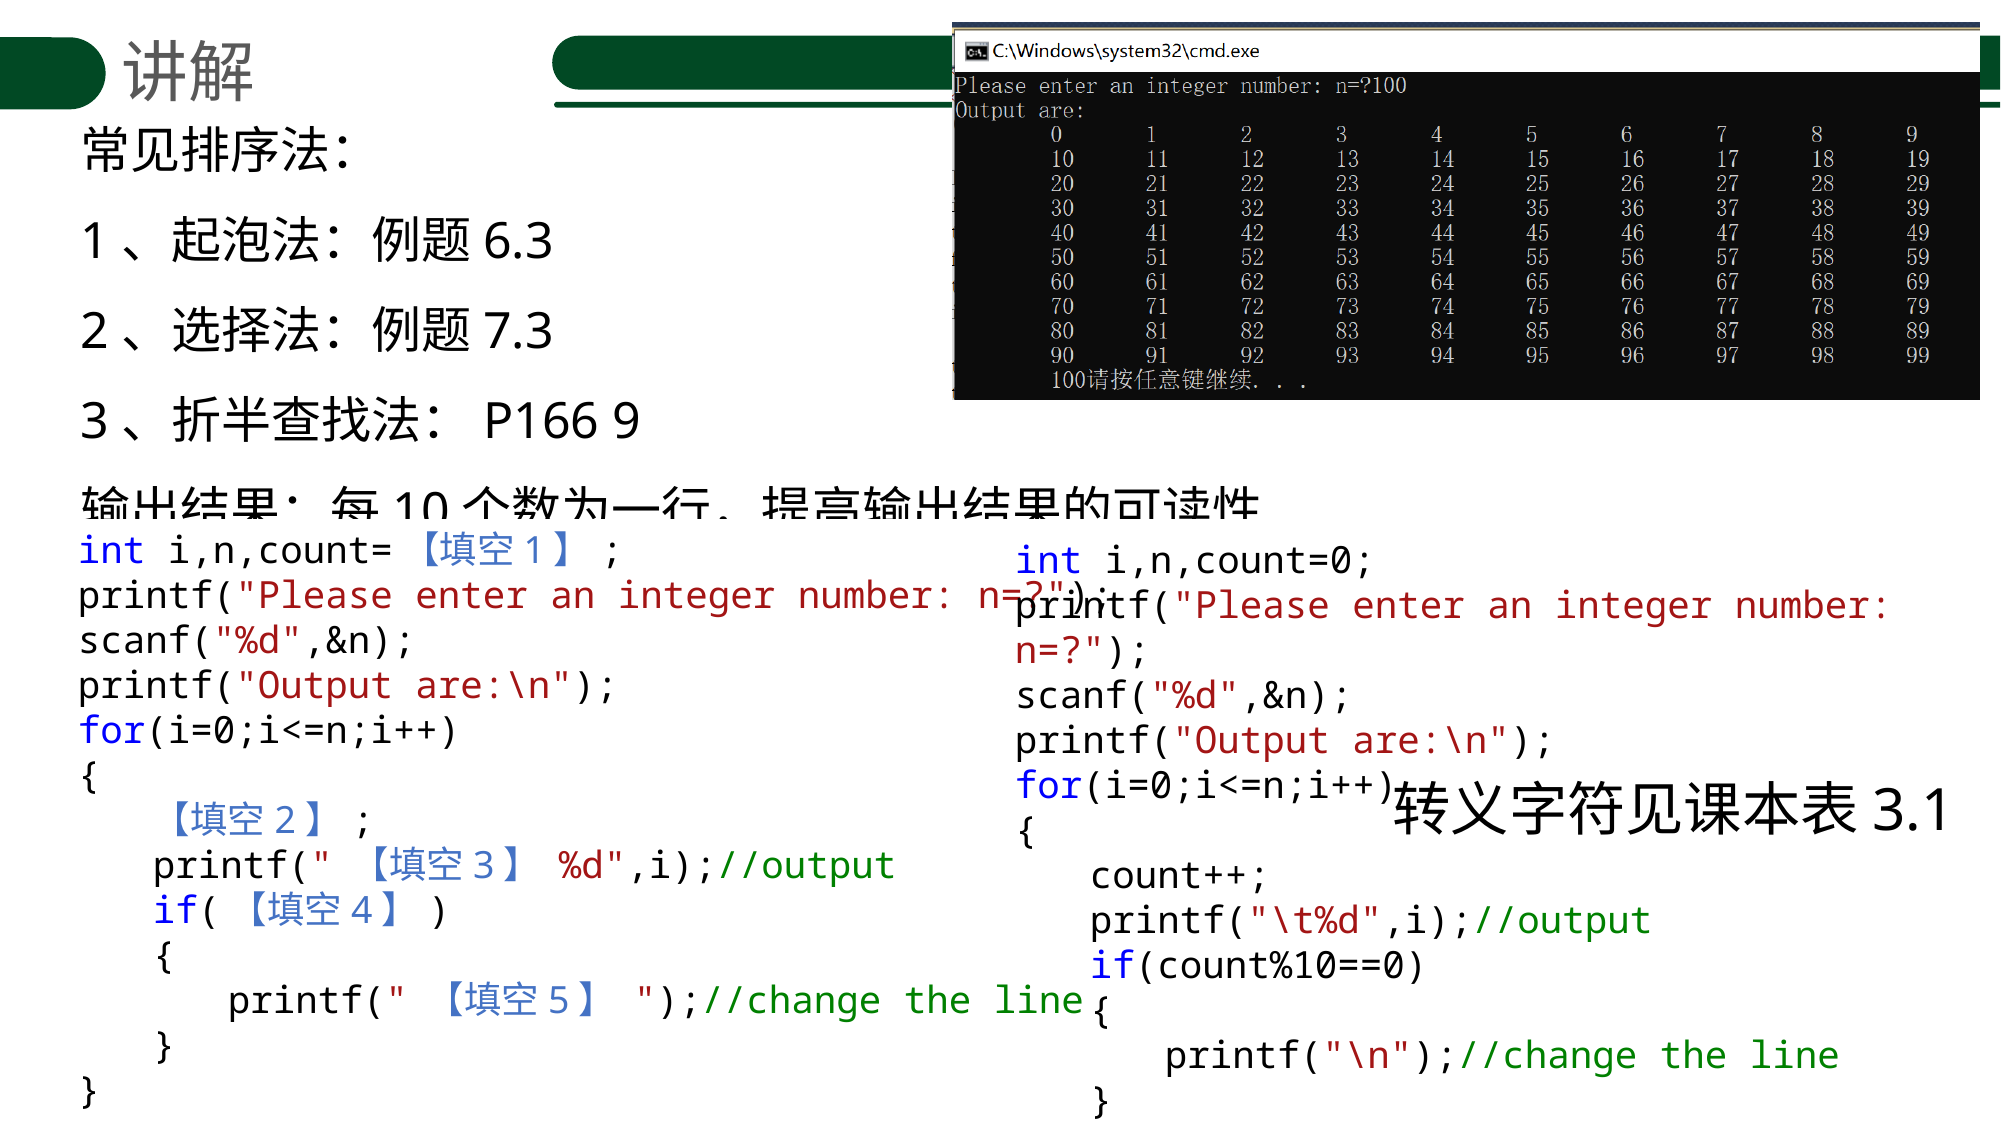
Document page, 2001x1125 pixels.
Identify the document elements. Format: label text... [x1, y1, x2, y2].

text_box 常见排序法： 1、起泡法：例题6.3 2、选择法：例题7.3 3、折半查找法：P166 9 输出结果：每10个数为一行，提高输出结果的可读性 [66, 81, 1277, 519]
text_box 转义字符见课本表3.1 [1377, 764, 1970, 850]
picture [952, 22, 1980, 400]
text_box 讲解 [106, 22, 271, 81]
text_box int i,n,count=【填空1】; printf("Please enter an integer number: n=?"); scanf("%d",&n); printf("Output are:\n"); for(i=0;i<=n;i++) { 【填空2】; printf(" 【填空3】 %d",i);//output if(【填空4】) { printf(" 【填空5】 ");//change the line } } [63, 519, 1398, 1119]
text_box int i,n,count=0; printf("Please enter an integer number: n=?"); scanf("%d",&n); printf("Output are:\n"); for(i=0;i<=n;i++) { count++; printf("\t%d",i);//output if(count%10==0) { printf("\n");//change the line } } [999, 528, 1980, 1125]
